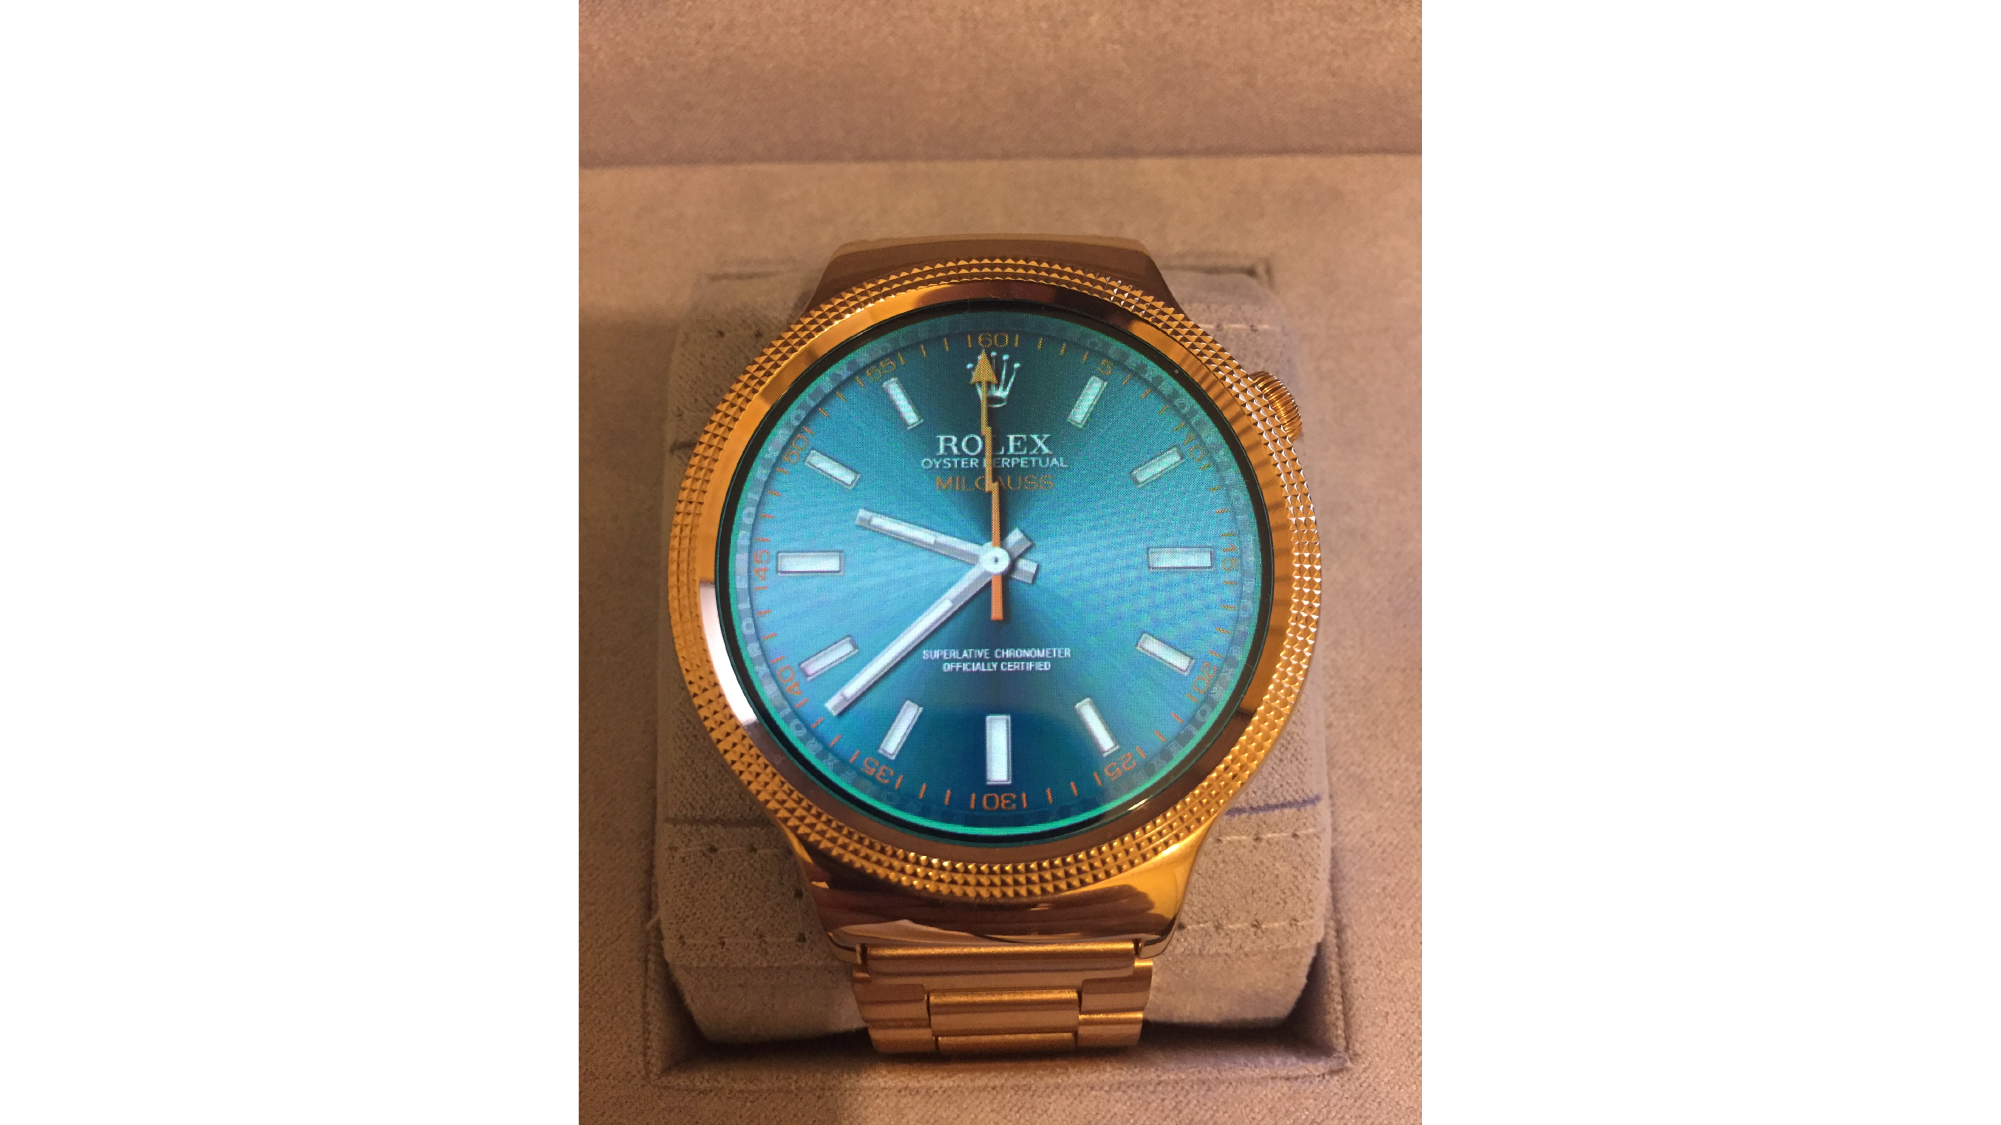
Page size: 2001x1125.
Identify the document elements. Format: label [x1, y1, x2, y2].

picture [437, 1, 1563, 1124]
